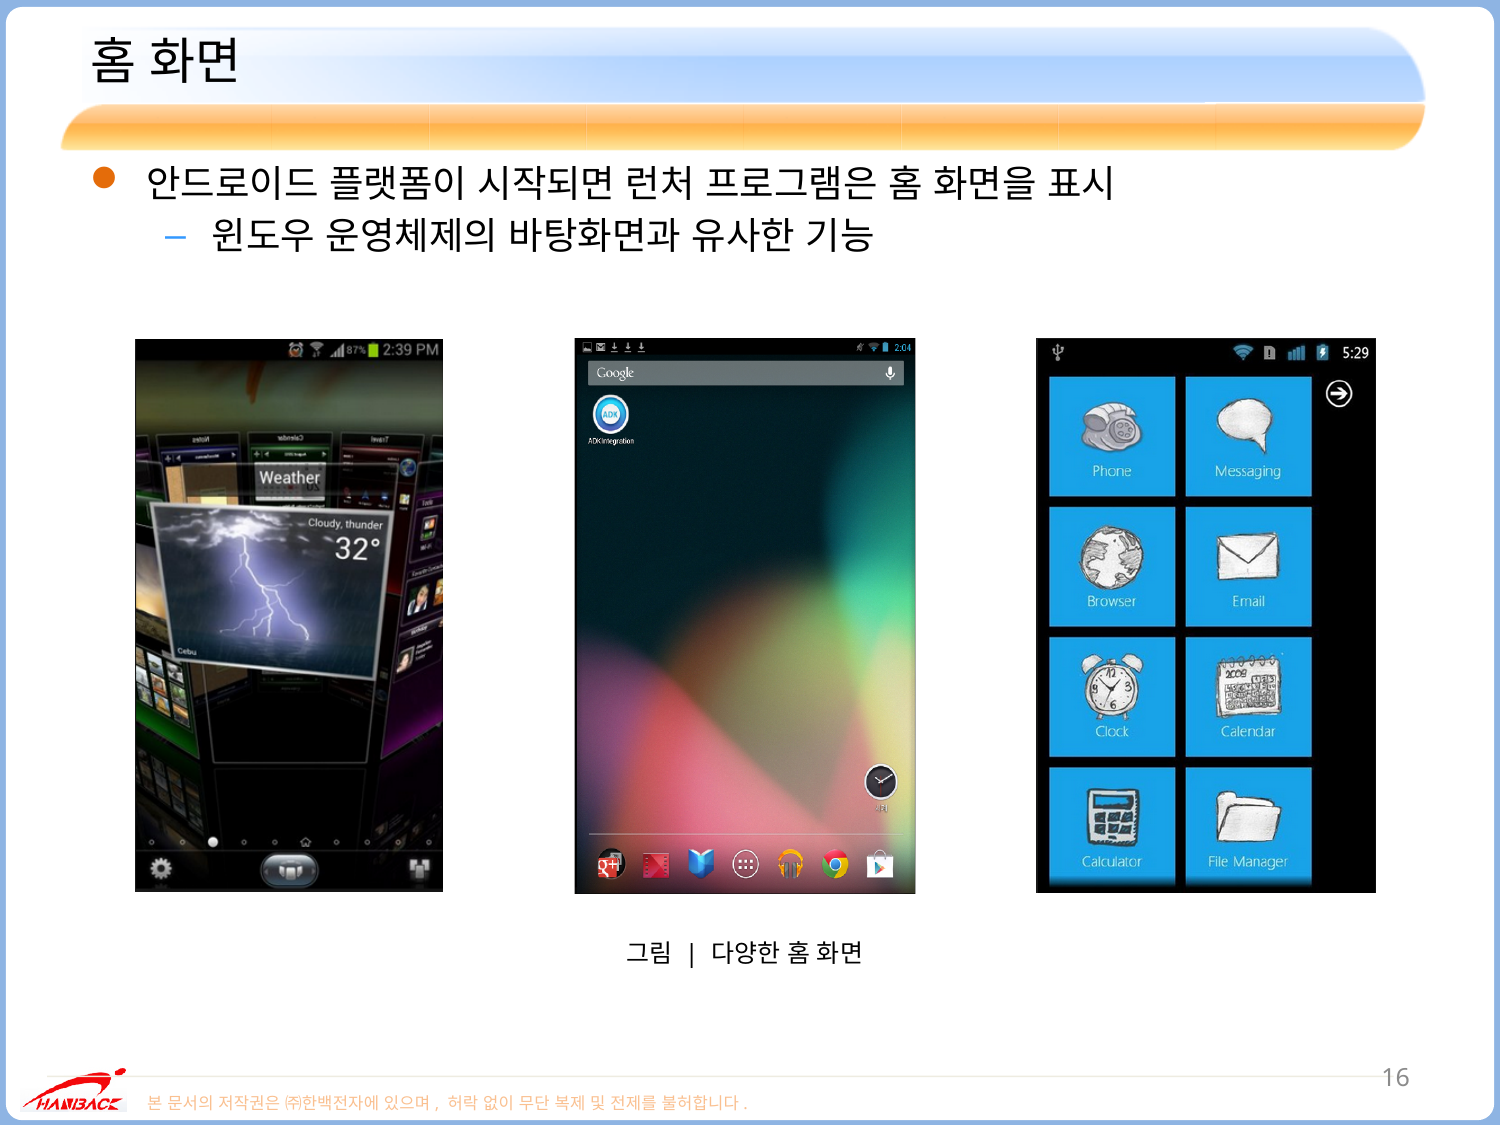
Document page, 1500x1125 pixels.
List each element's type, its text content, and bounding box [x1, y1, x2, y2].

text_box 그림 | 다양한 홈 화면 [611, 930, 879, 976]
title 홈 화면 [75, 11, 1425, 108]
slide_number 16 [1074, 1055, 1425, 1103]
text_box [135, 337, 1377, 894]
picture [58, 23, 1430, 151]
list 안드로이드 플랫폼이 시작되면 런처 프로그램은 홈 화면을 표시 윈도우 운영체제의 바탕화면과 유사한 기능 [75, 152, 1425, 1055]
picture [20, 1066, 127, 1112]
